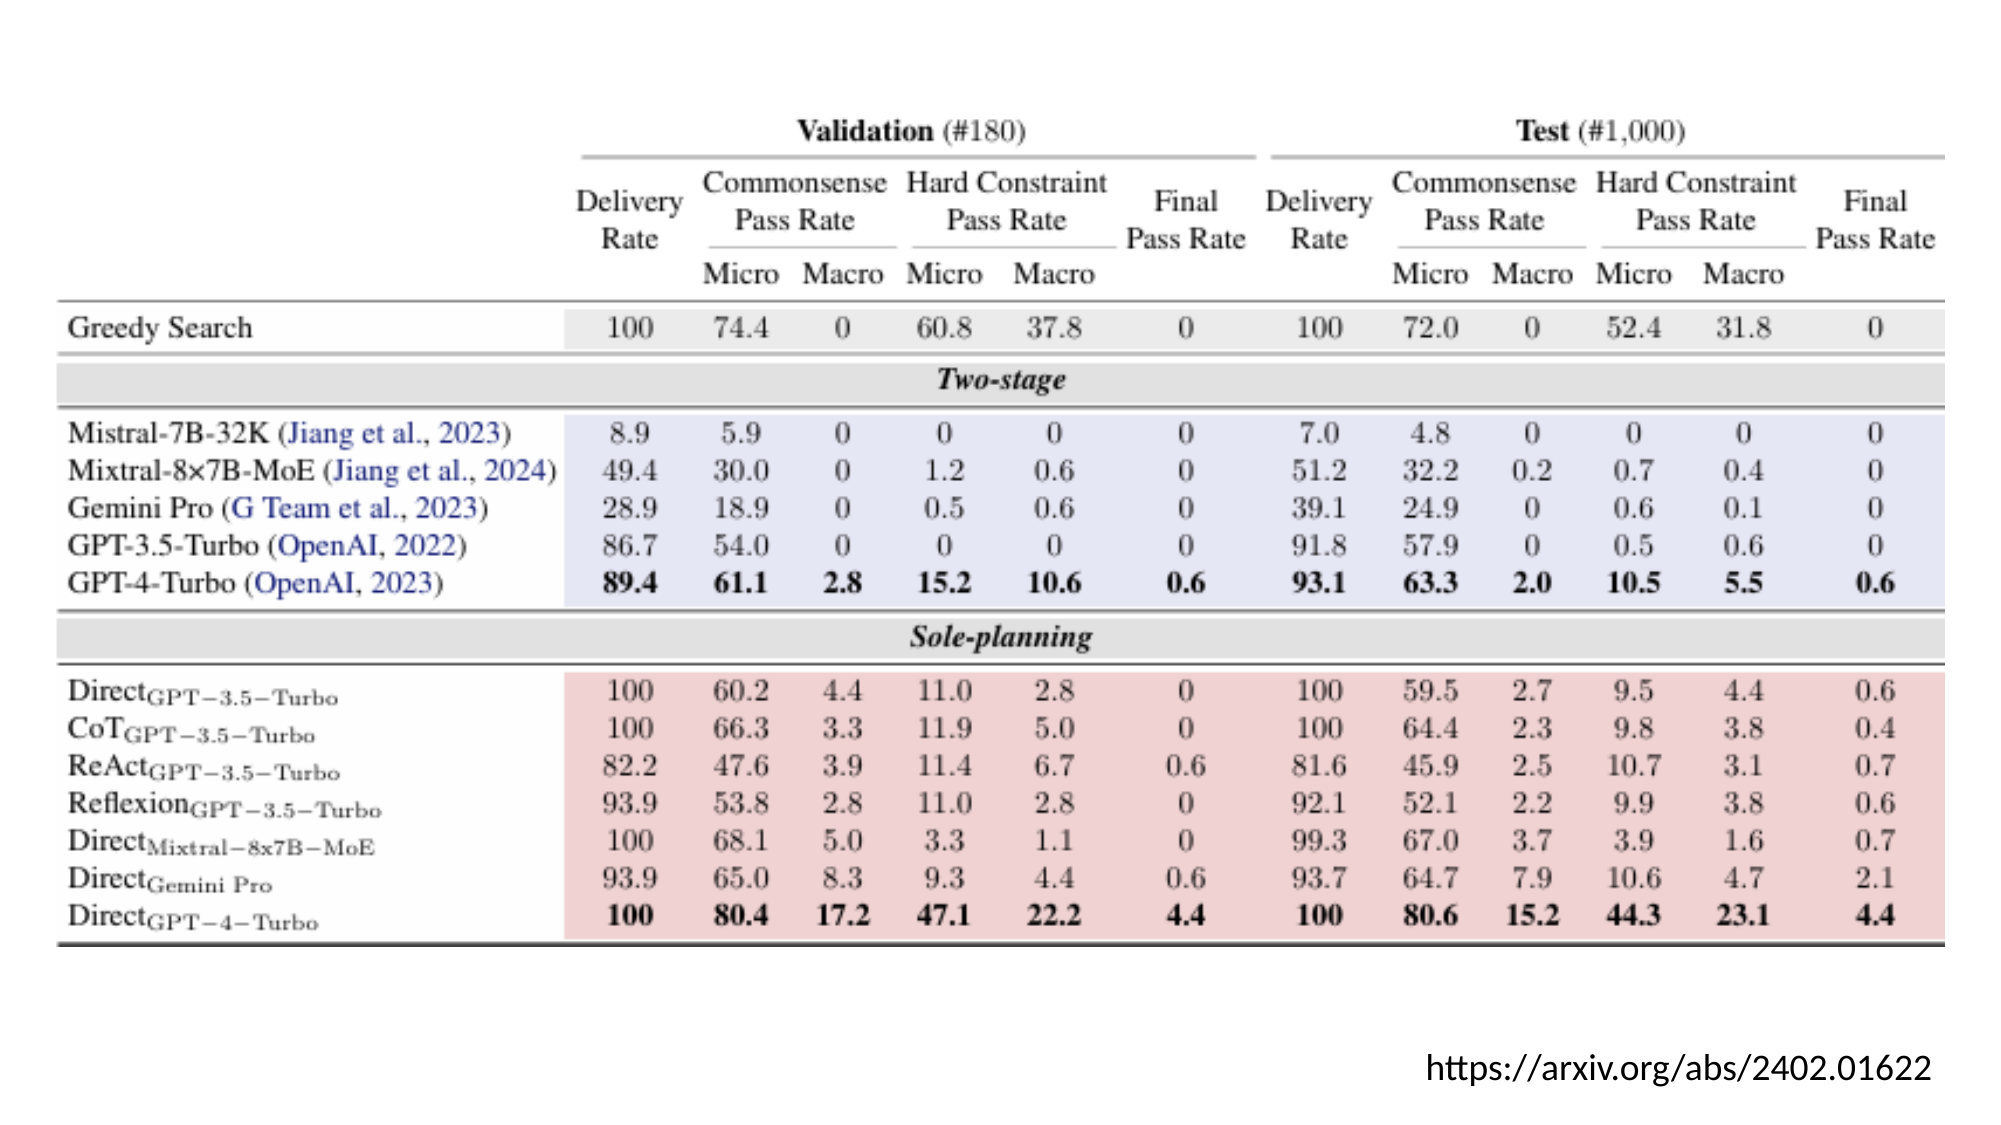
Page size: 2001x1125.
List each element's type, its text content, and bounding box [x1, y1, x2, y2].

text_box https://arxiv.org/abs/2402.01622 [1410, 1035, 2000, 1096]
picture [55, 111, 1945, 947]
